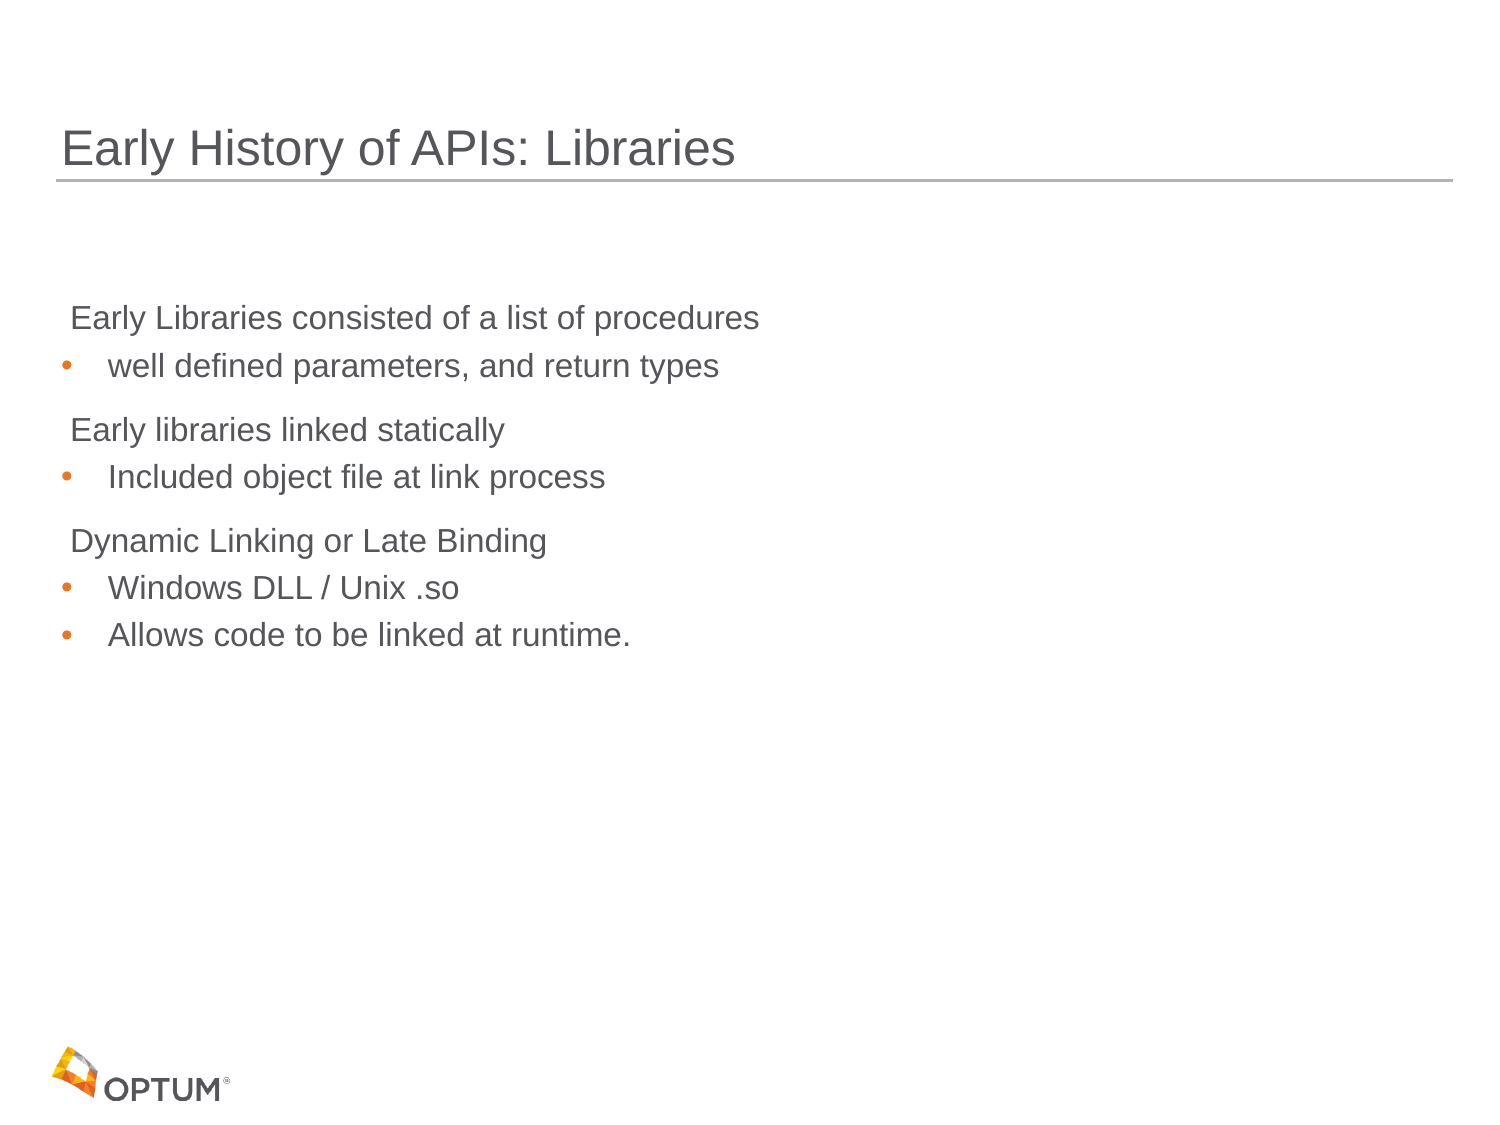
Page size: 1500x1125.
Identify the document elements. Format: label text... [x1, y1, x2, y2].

title Early History of APIs: Libraries [60, 0, 1454, 177]
list Early Libraries consisted of a list of procedures well defined parameters, and return types Early libraries linked statically Included object file at link process Dynamic Linking or Late Binding Windows DLL / Unix .so Allows code to be linked at runtime. [60, 299, 1454, 968]
picture [50, 1044, 231, 1101]
